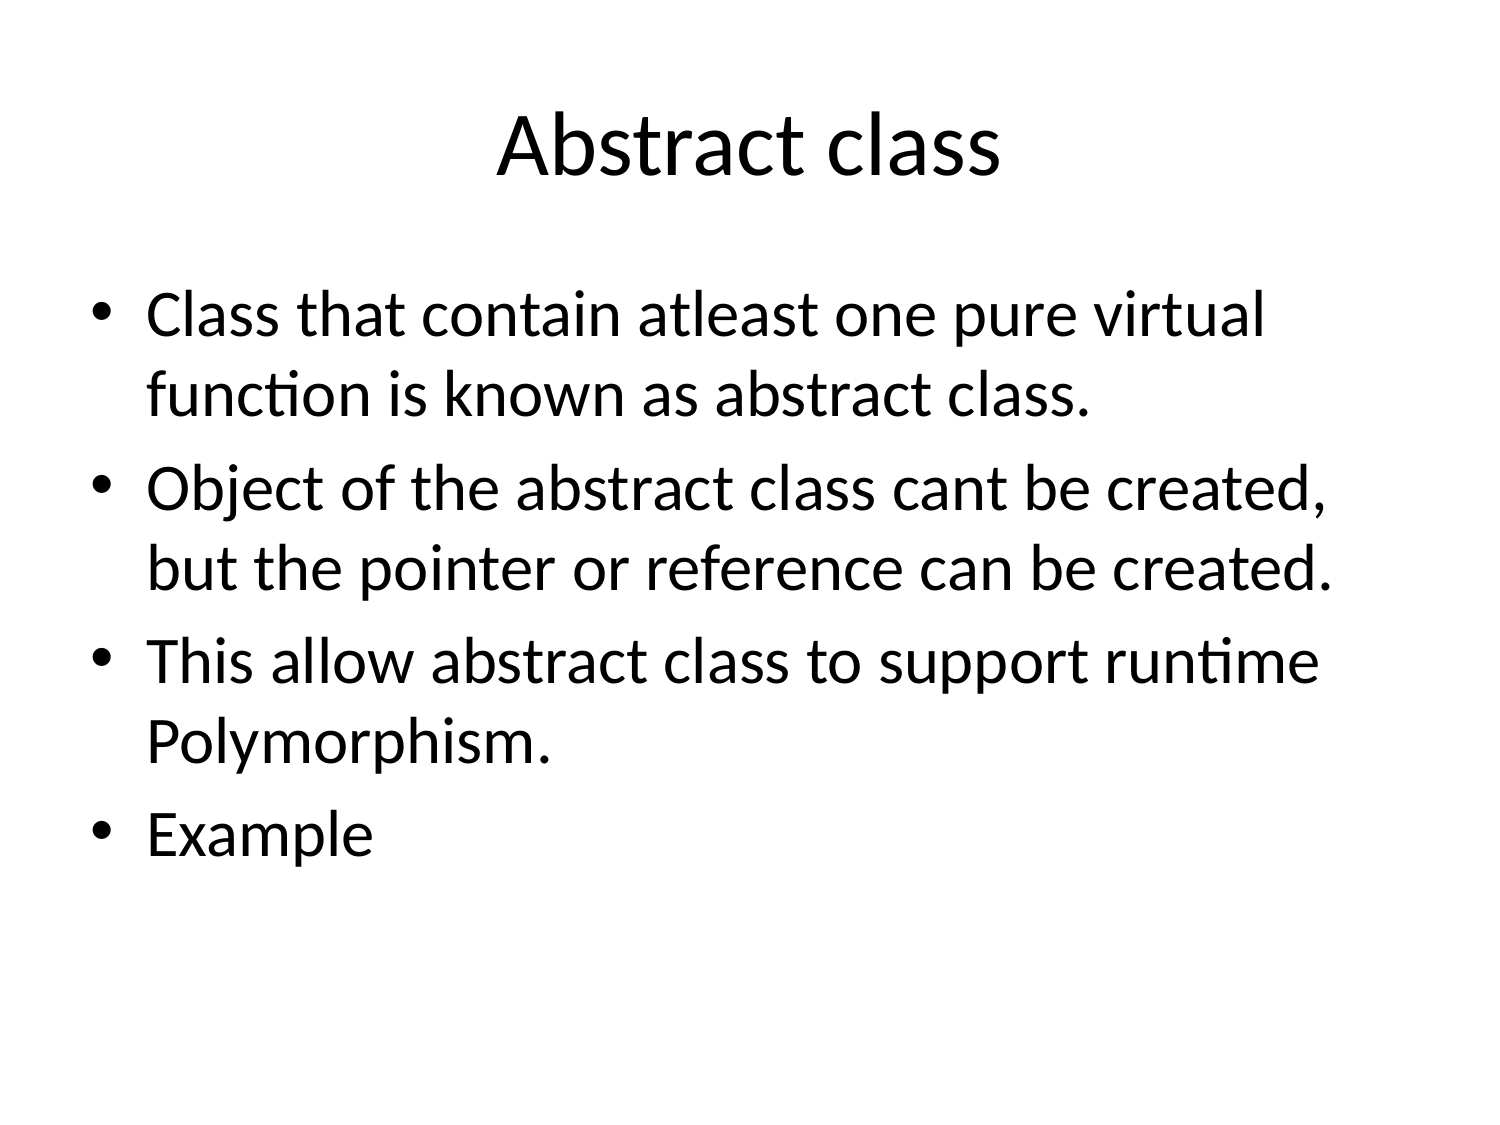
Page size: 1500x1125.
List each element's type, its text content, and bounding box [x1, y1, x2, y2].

title Abstract class [75, 45, 1425, 233]
list Class that contain atleast one pure virtual function is known as abstract class. Object of the abstract class cant be created, but the pointer or reference can be created. This allow abstract class to support runtime Polymorphism. Example [75, 262, 1425, 1005]
